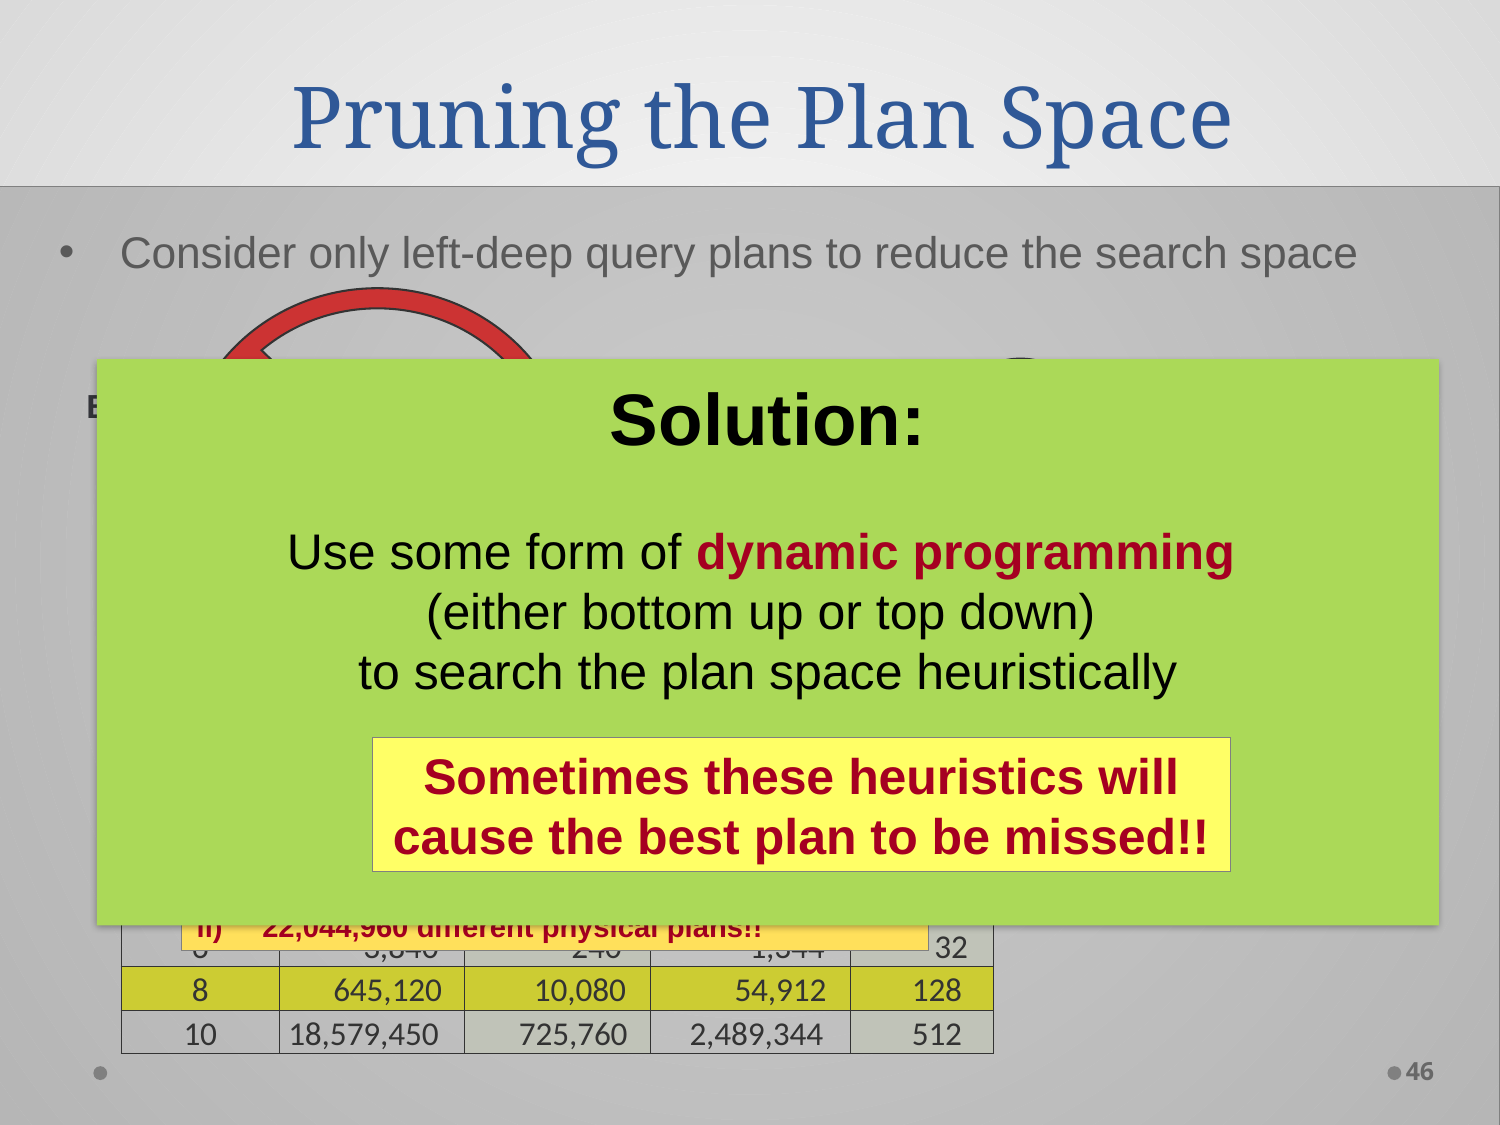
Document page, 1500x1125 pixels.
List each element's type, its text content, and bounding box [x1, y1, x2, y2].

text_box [739, 358, 1123, 661]
text_box Sometimes these heuristics will cause the best plan to be missed!! [372, 737, 1231, 872]
text_box Solution: Use some form of dynamic programming (either bottom up or top down) to search the plan space heuristically [96, 359, 1439, 926]
text_box Example: For a left-deep, 8 table star join query there will be: 10,080 different logical plans 22,044,960 different physical plans!! [181, 933, 929, 951]
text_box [70, 377, 576, 625]
text_box [0, 185, 1500, 1125]
title Pruning the Plan Space [126, 66, 1402, 174]
